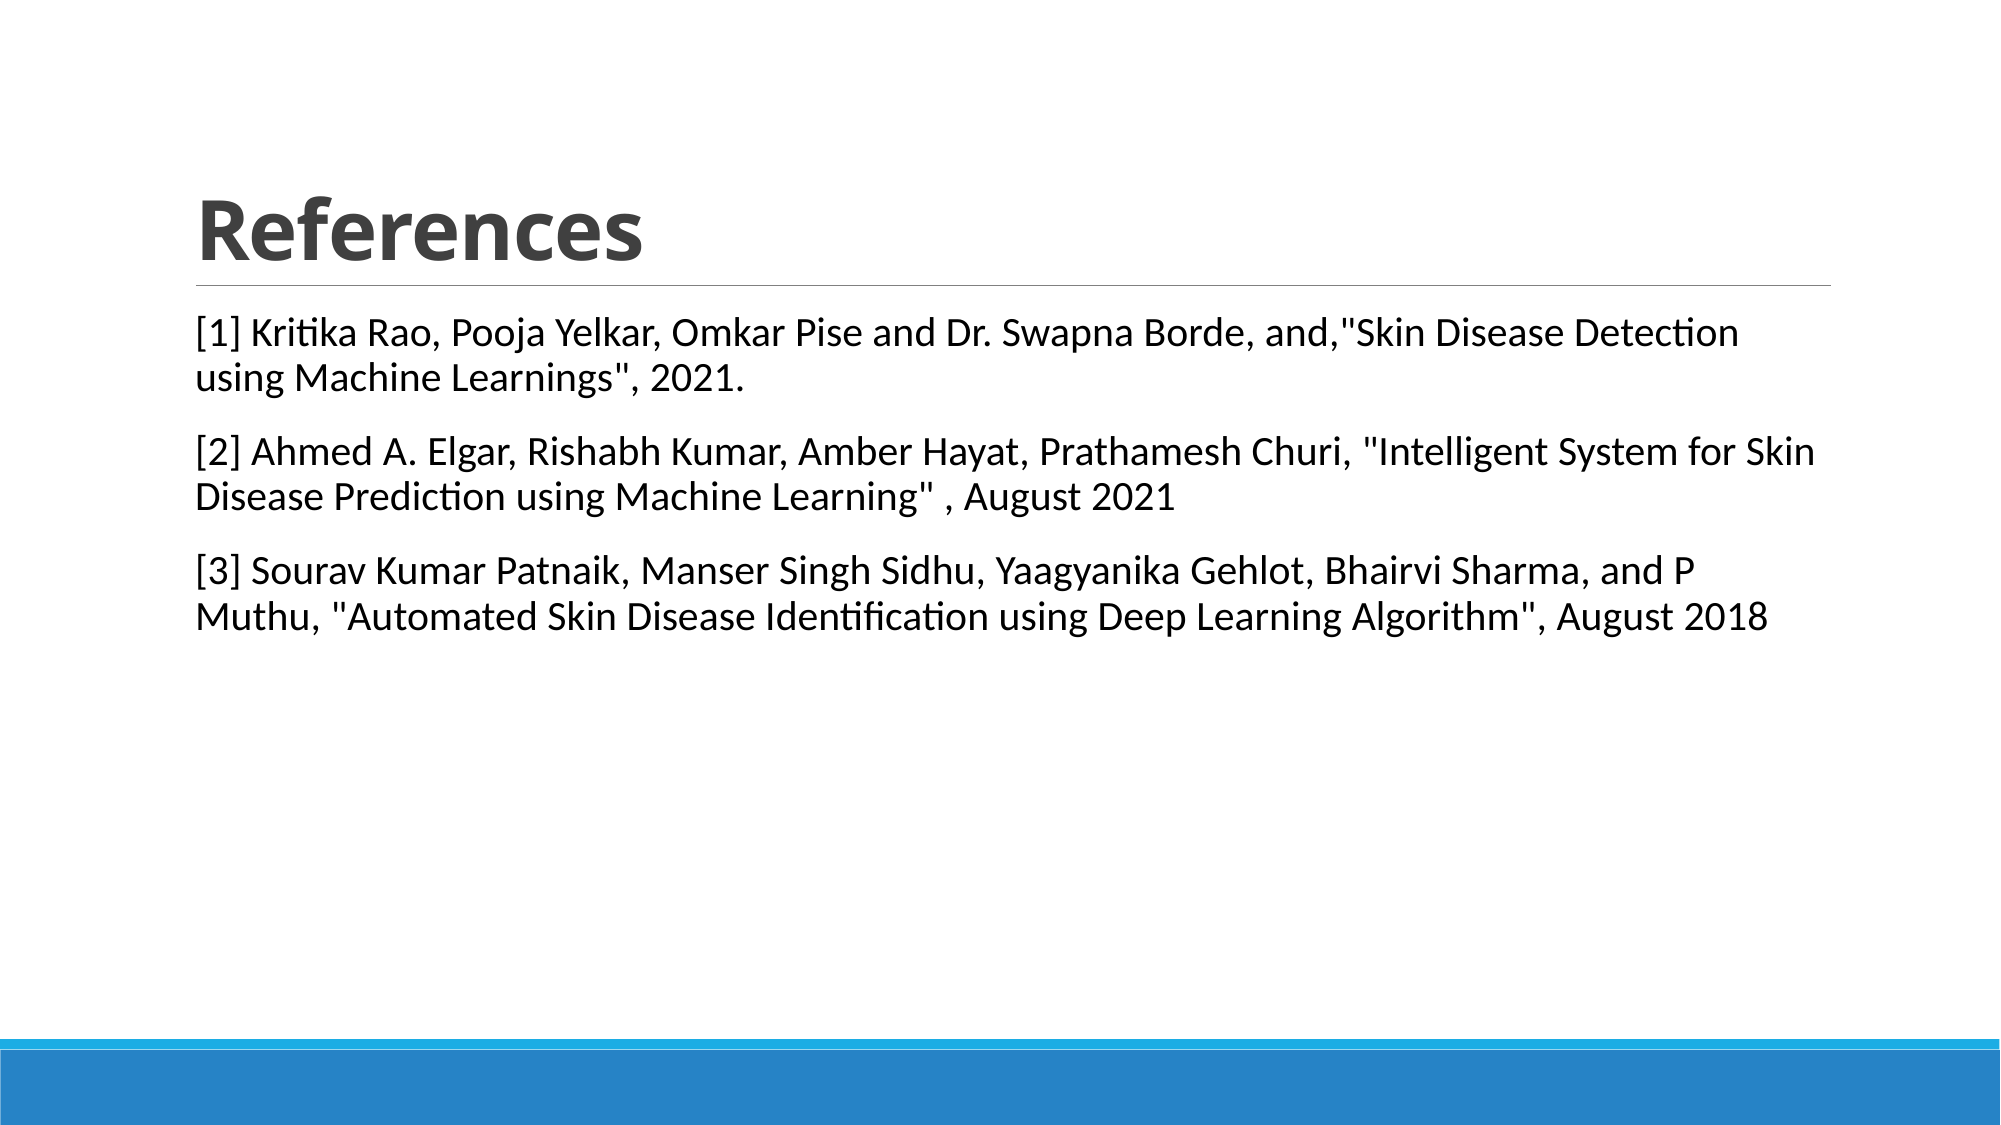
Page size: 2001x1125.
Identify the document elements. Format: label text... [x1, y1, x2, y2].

list [1] Kritika Rao, Pooja Yelkar, Omkar Pise and Dr. Swapna Borde, and,"Skin Disease Detection using Machine Learnings", 2021. [2] Ahmed A. Elgar, Rishabh Kumar, Amber Hayat, Prathamesh Churi, "Intelligent System for Skin Disease Prediction using Machine Learning" , August 2021 [3] Sourav Kumar Patnaik, Manser Singh Sidhu, Yaagyanika Gehlot, Bhairvi Sharma, and P Muthu, "Automated Skin Disease Identification using Deep Learning Algorithm", August 2018 [180, 302, 1830, 963]
title References [180, 47, 1830, 285]
